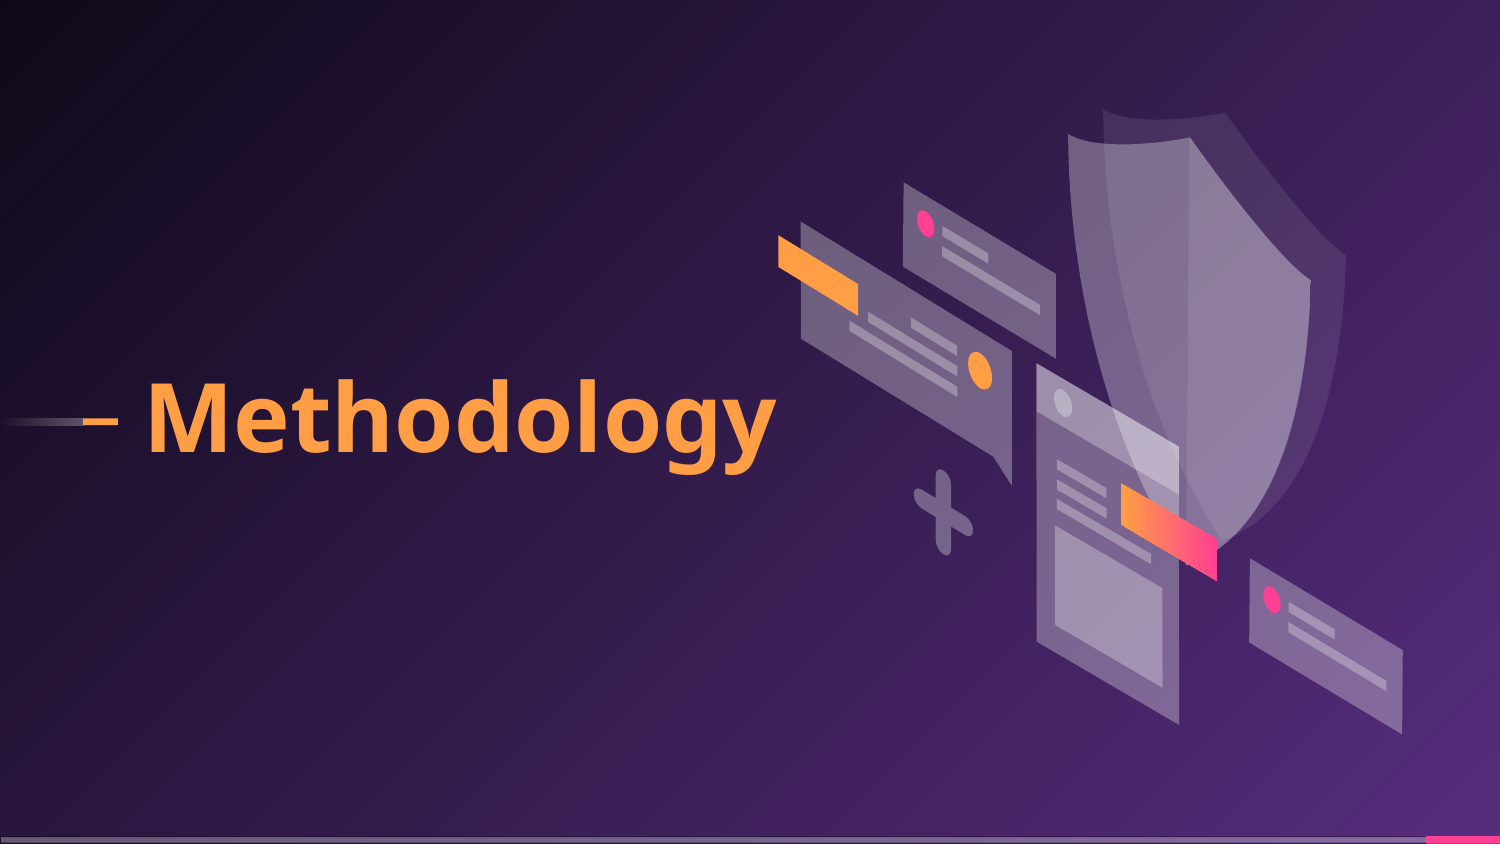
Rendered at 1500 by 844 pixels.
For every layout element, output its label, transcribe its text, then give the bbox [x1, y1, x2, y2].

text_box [778, 108, 1404, 735]
title Methodology [143, 282, 773, 474]
